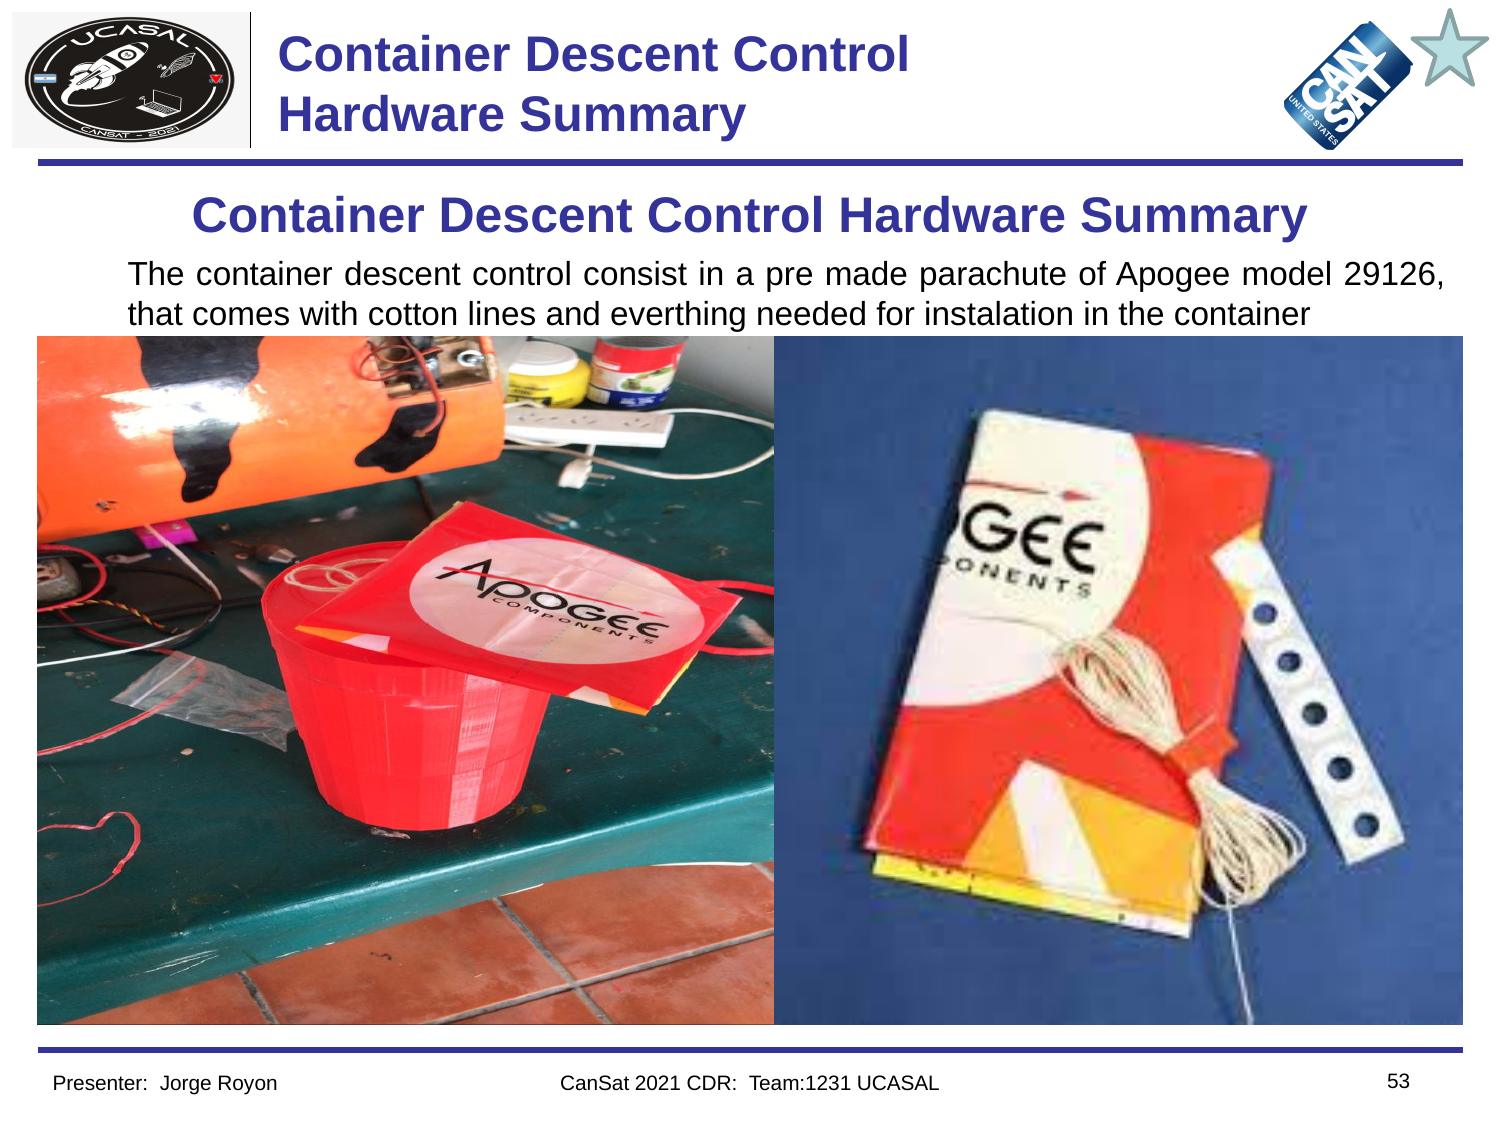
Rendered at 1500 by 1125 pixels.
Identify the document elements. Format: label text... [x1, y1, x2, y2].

title Container Descent Control Hardware Summary [262, 12, 1238, 150]
picture [1284, 21, 1413, 150]
picture [37, 335, 1463, 1026]
text_box Presenter: Jorge Royon [37, 1062, 413, 1103]
slide_number ‹#› [1312, 1059, 1425, 1100]
list Container Descent Control Hardware Summary The container descent control consist in a pre made parachute of Apogee model 29126, that comes with cotton lines and everthing needed for instalation in the container [37, 174, 1463, 335]
footer CanSat 2021 CDR: Team:1231 UCASAL [450, 1062, 1050, 1103]
text_box [1412, 9, 1488, 85]
picture [12, 12, 250, 148]
